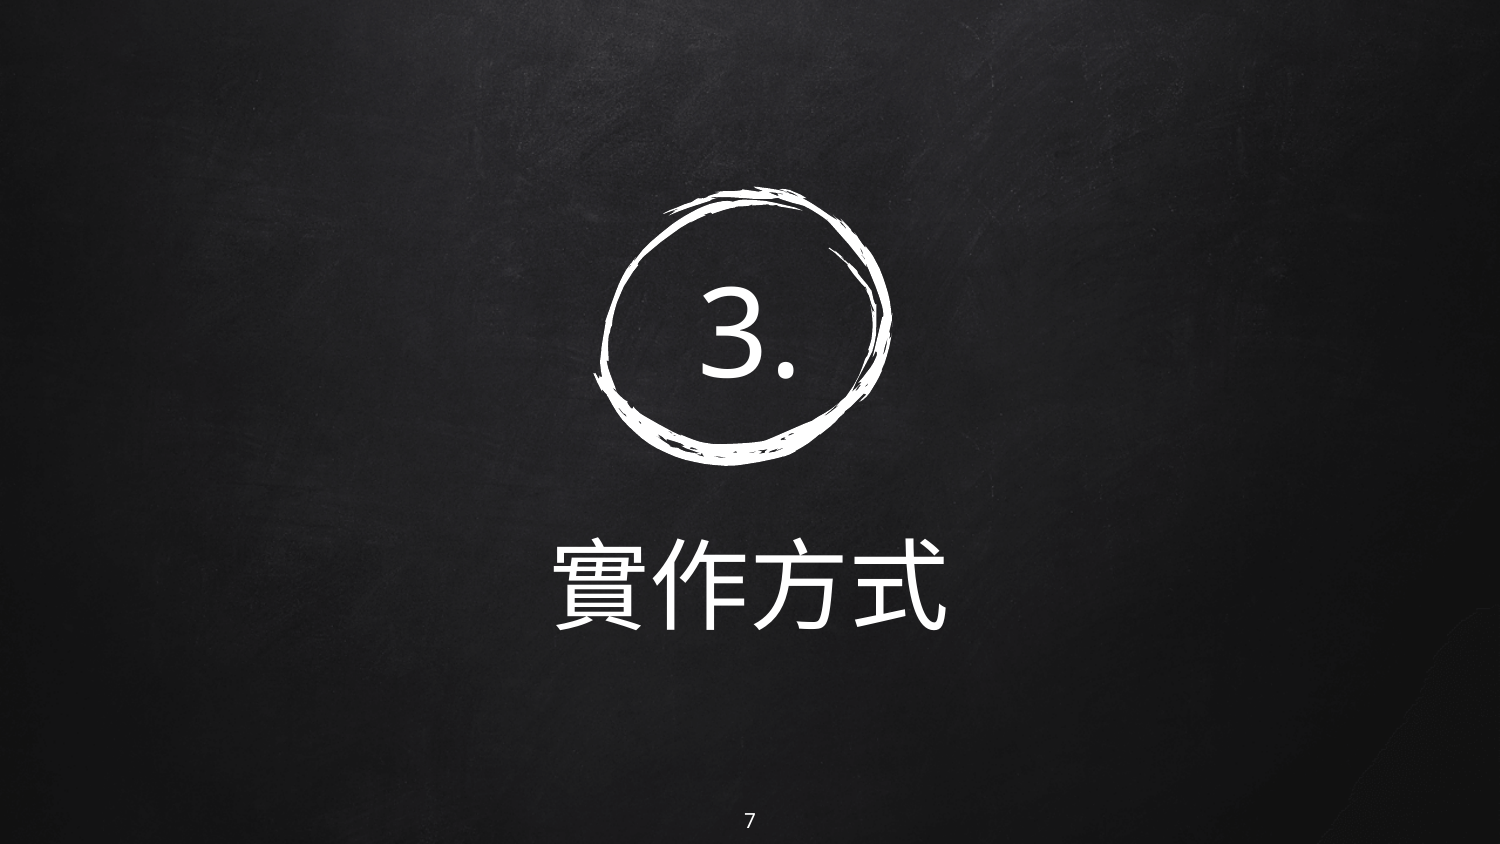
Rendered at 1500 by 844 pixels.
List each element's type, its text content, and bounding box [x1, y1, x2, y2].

slide_number 7 [705, 792, 795, 844]
text_box [593, 186, 893, 466]
title 3. 實作方式 [112, 466, 1388, 658]
picture [0, 0, 1500, 844]
